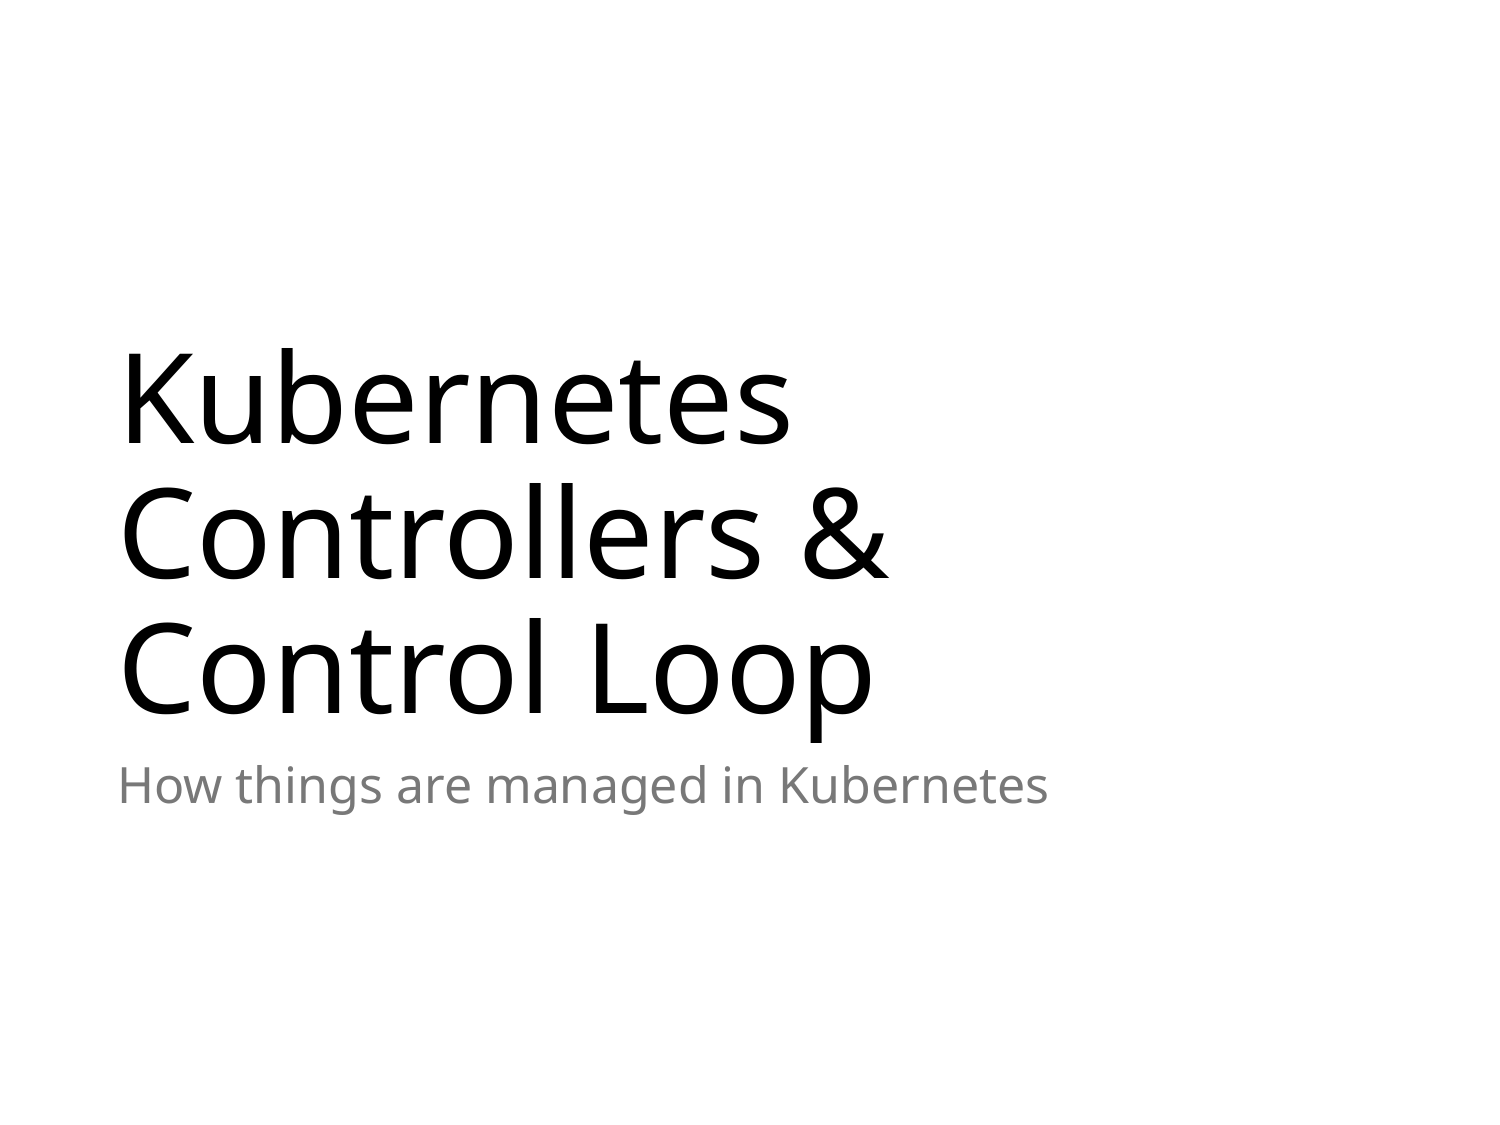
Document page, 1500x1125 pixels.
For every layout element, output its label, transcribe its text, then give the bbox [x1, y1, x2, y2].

title Kubernetes Controllers & Control Loop [102, 280, 1397, 749]
list How things are managed in Kubernetes [102, 752, 1397, 999]
